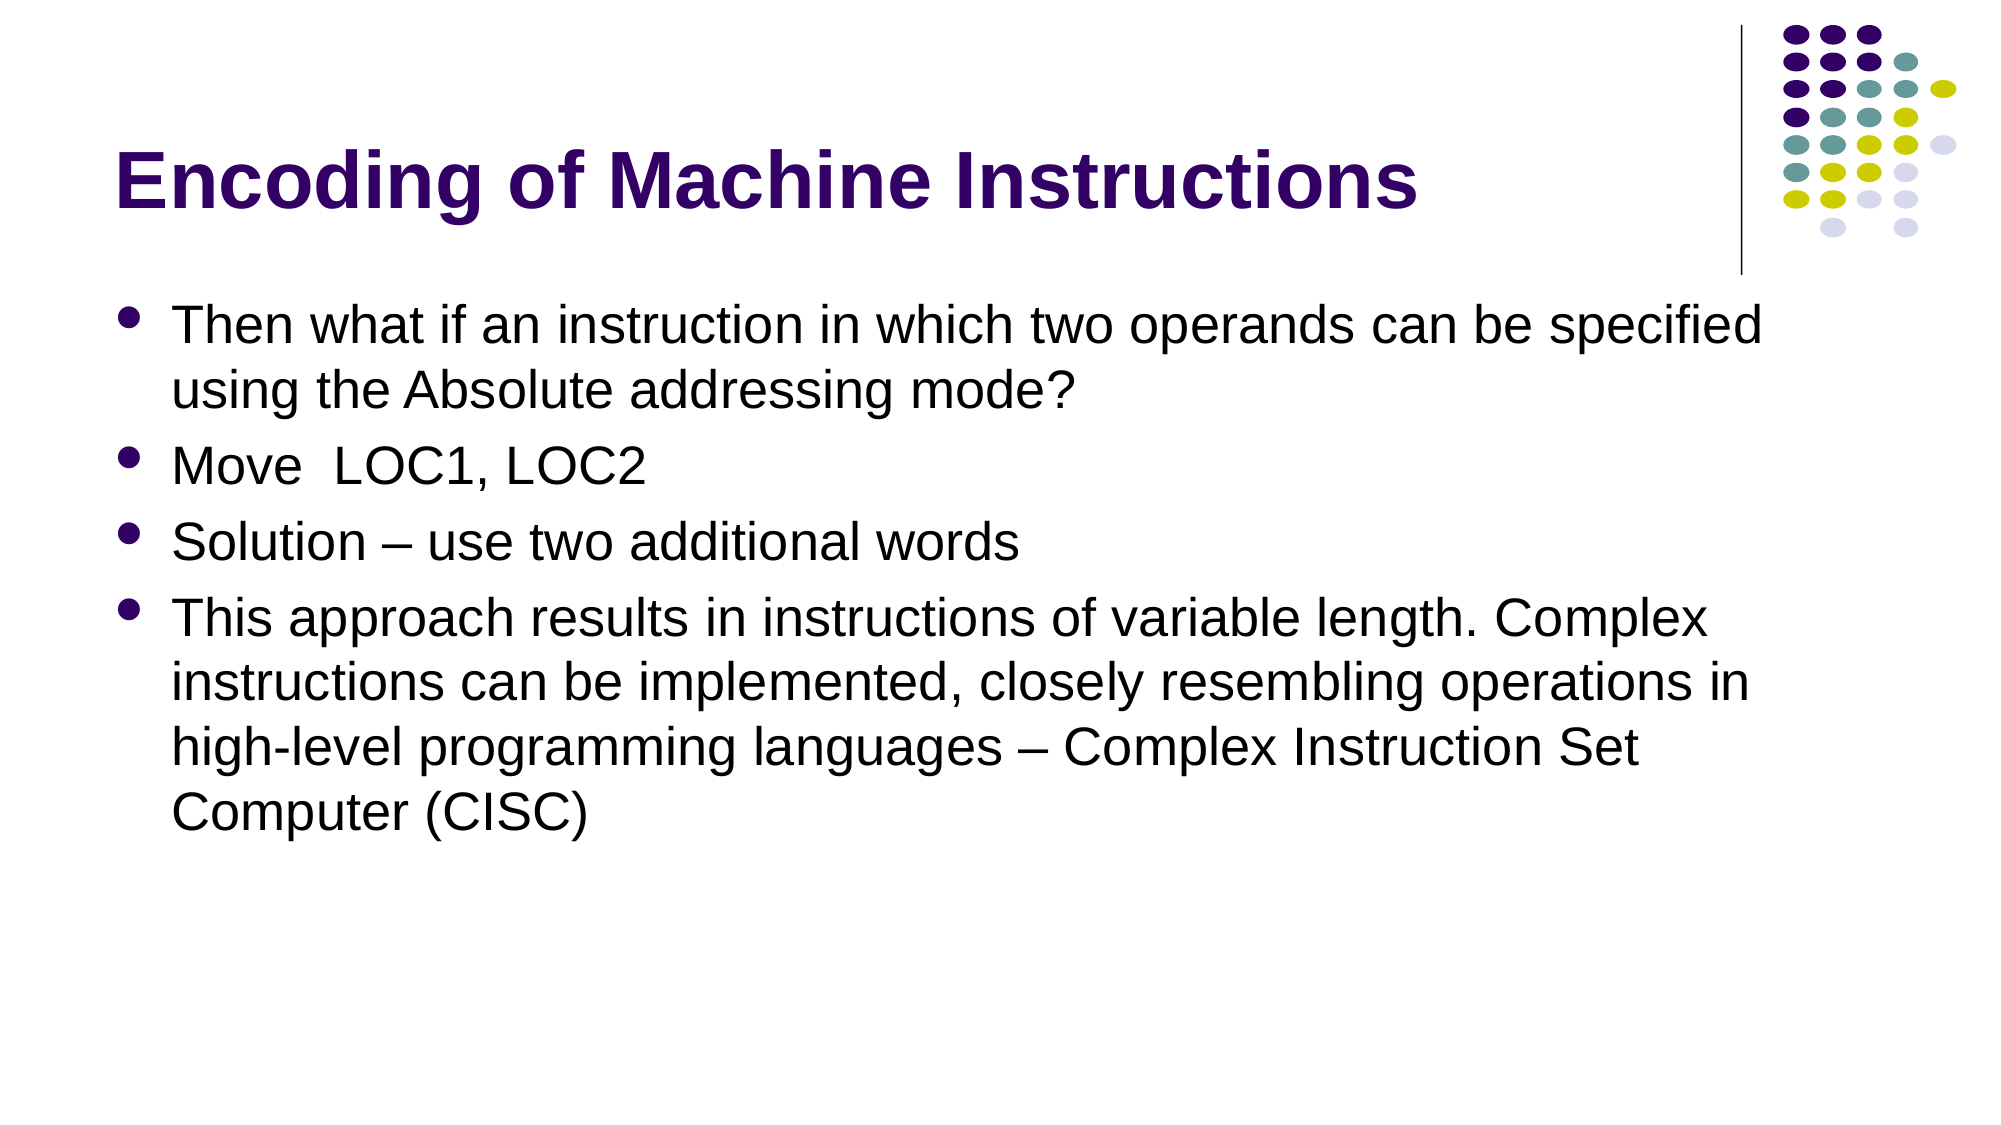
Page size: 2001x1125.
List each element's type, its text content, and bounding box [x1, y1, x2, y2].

title Encoding of Machine Instructions [99, 20, 1750, 233]
list Then what if an instruction in which two operands can be specified using the Absolute addressing mode? Move LOC1, LOC2 Solution – use two additional words This approach results in instructions of variable length. Complex instructions can be implemented, closely resembling operations in high-level programming languages – Complex Instruction Set Computer (CISC) [99, 282, 1900, 1006]
